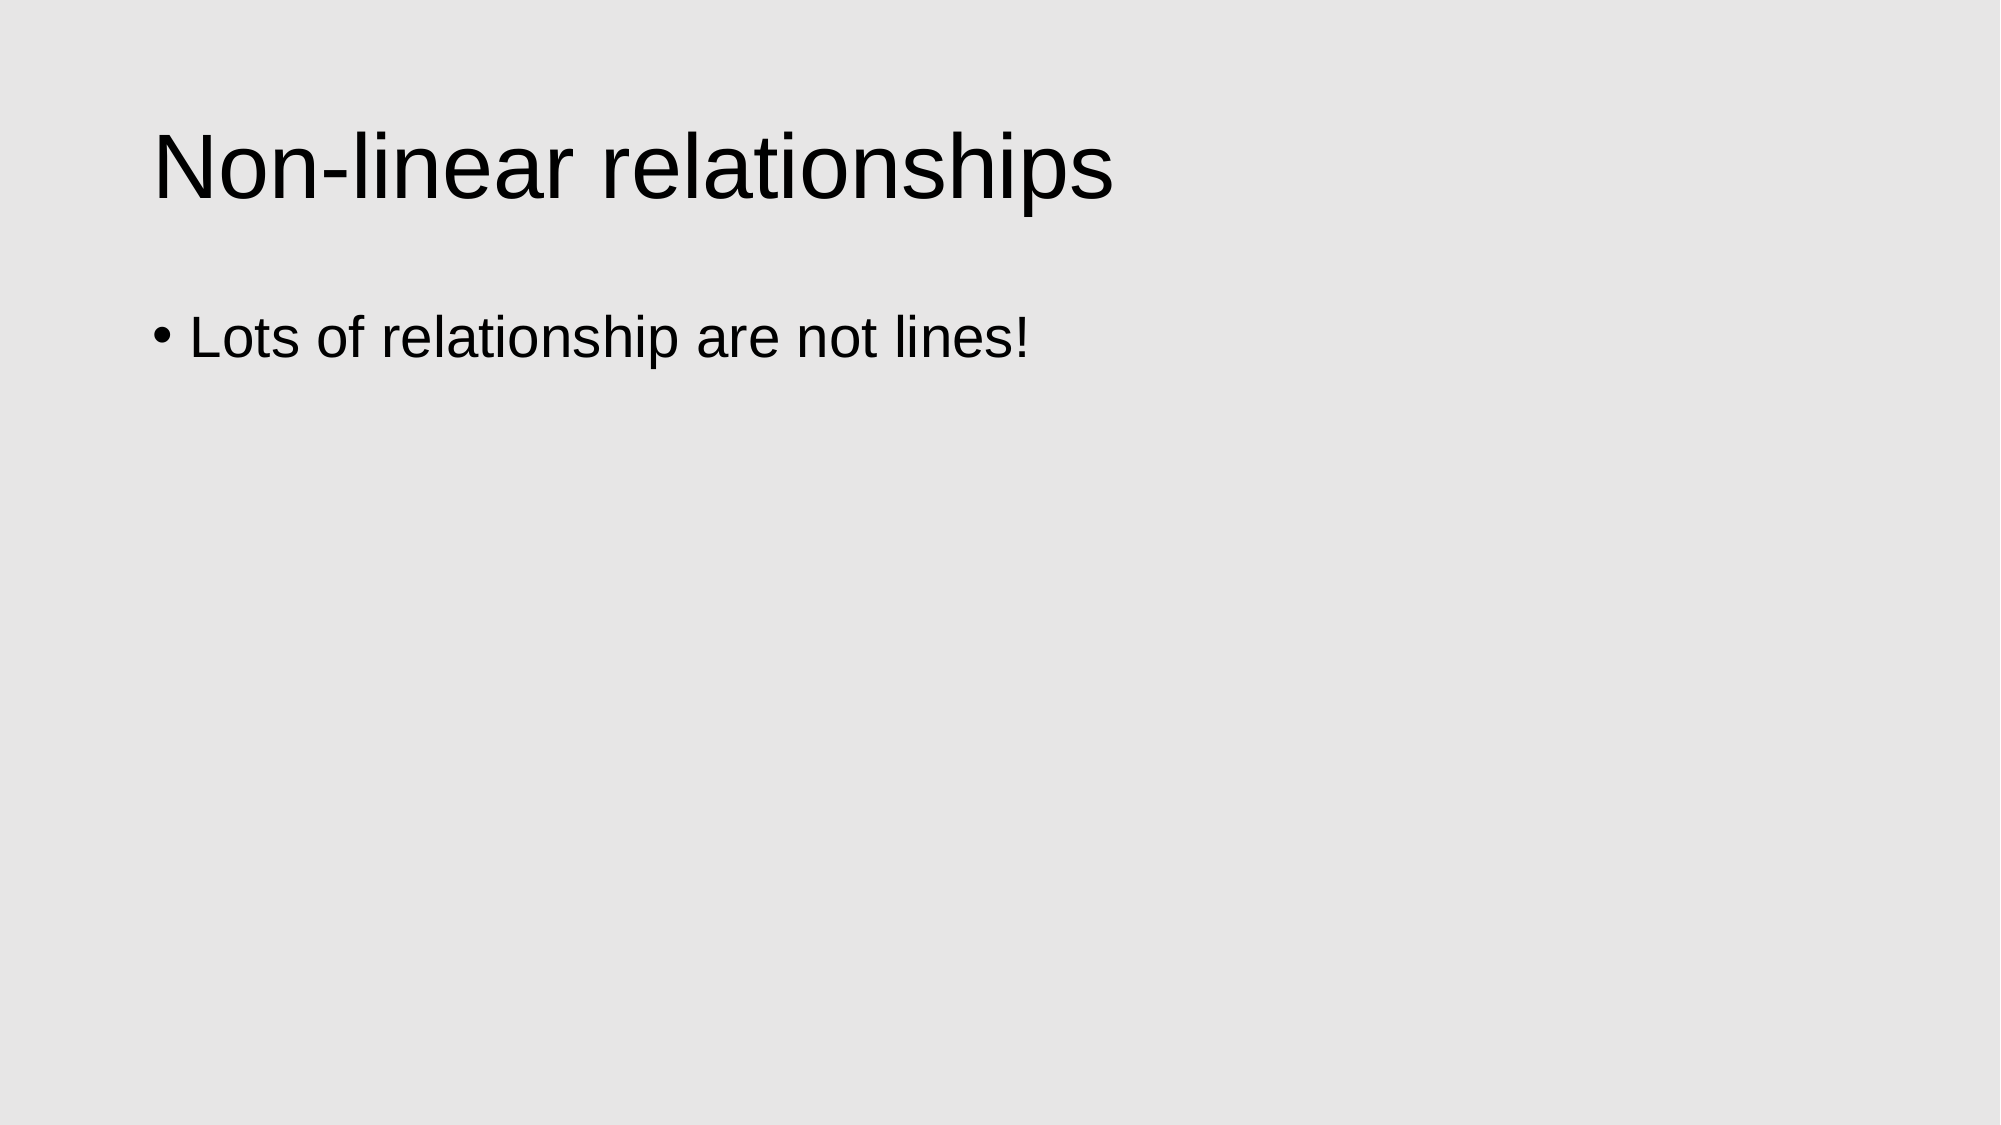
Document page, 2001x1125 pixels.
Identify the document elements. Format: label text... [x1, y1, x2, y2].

list Lots of relationship are not lines! [137, 299, 1863, 1014]
title Non-linear relationships [137, 59, 1863, 278]
